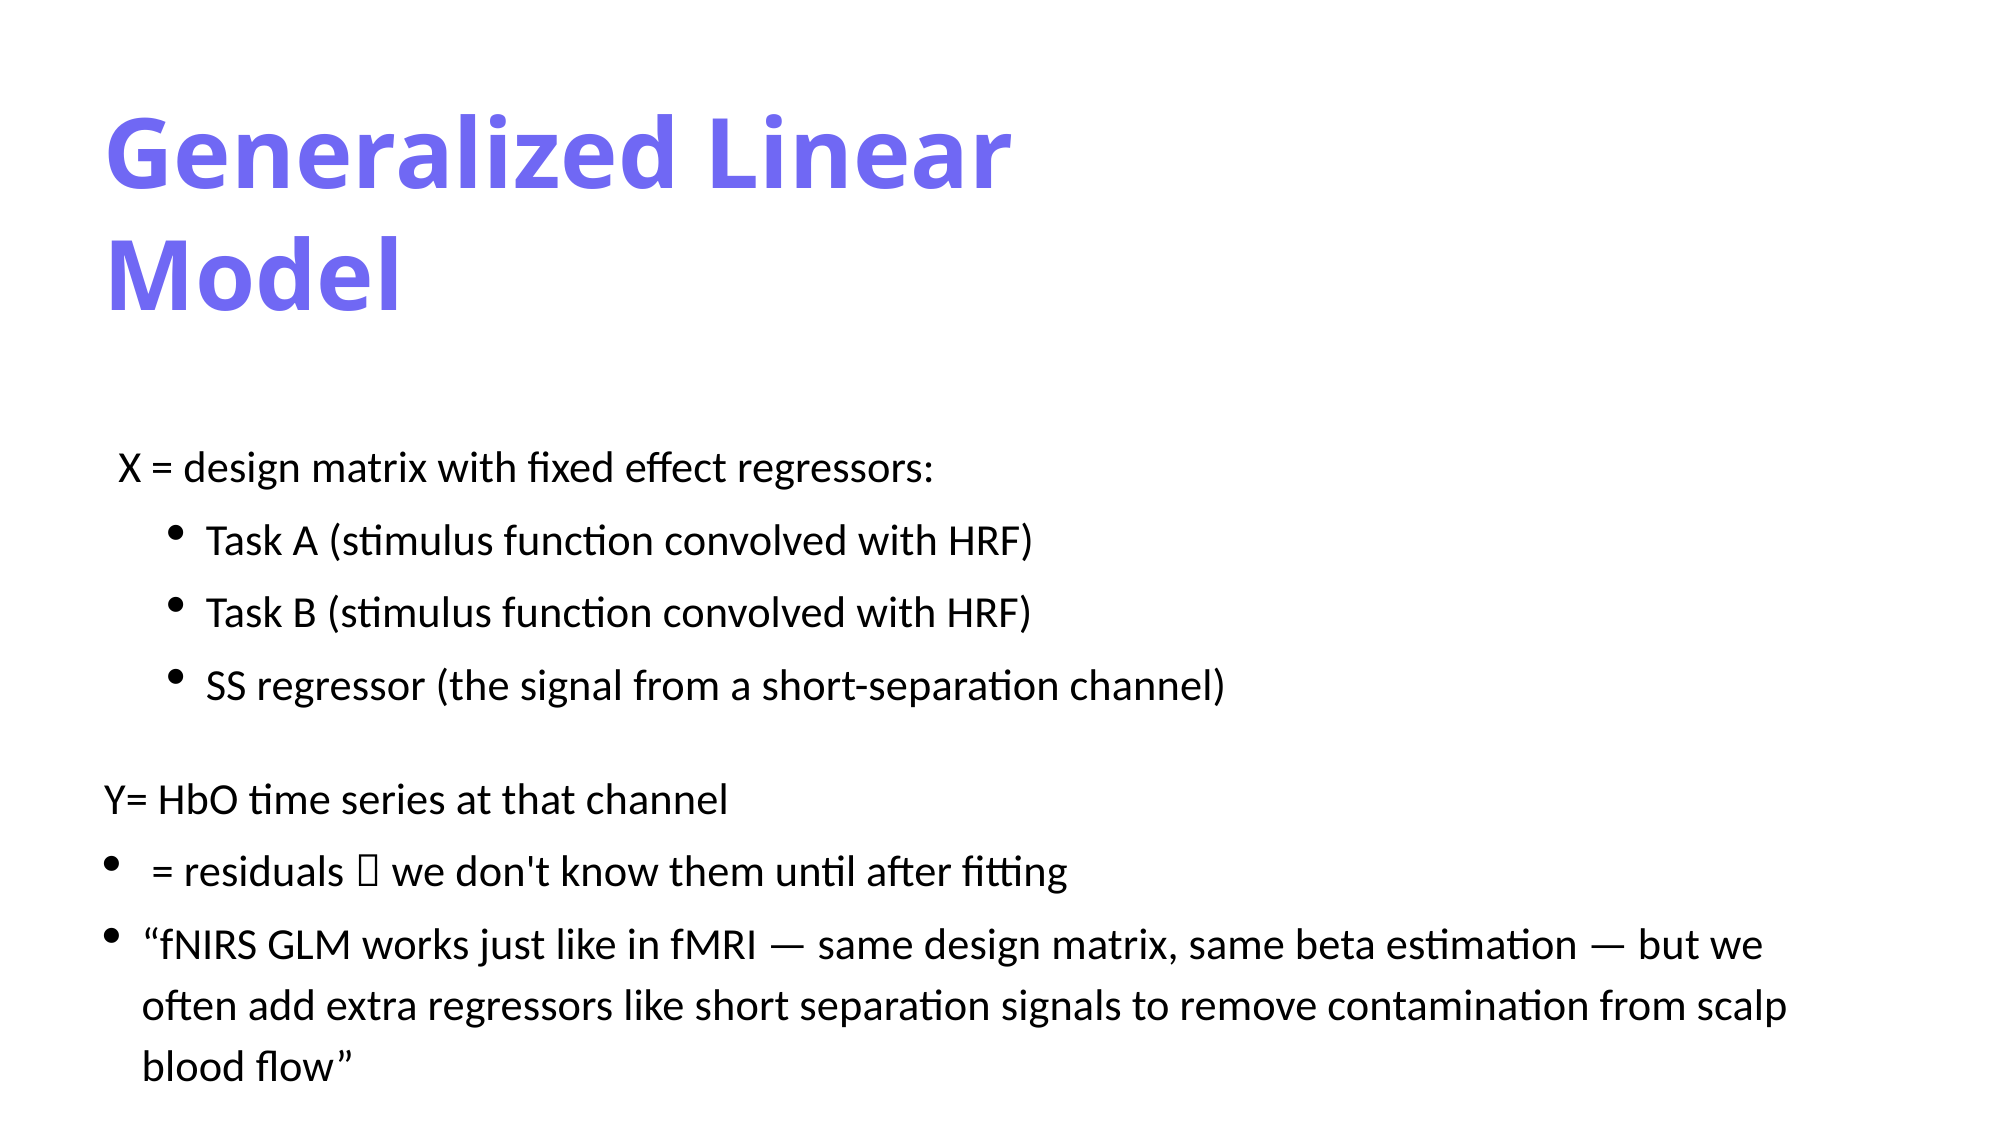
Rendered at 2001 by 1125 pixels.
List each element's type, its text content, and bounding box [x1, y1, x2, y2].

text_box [103, 99, 1291, 250]
text_box X = design matrix with fixed effect regressors: Task A (stimulus function convolved with HRF) Task B (stimulus function convolved with HRF) SS regressor (the signal from a short-separation channel) [103, 423, 1842, 696]
